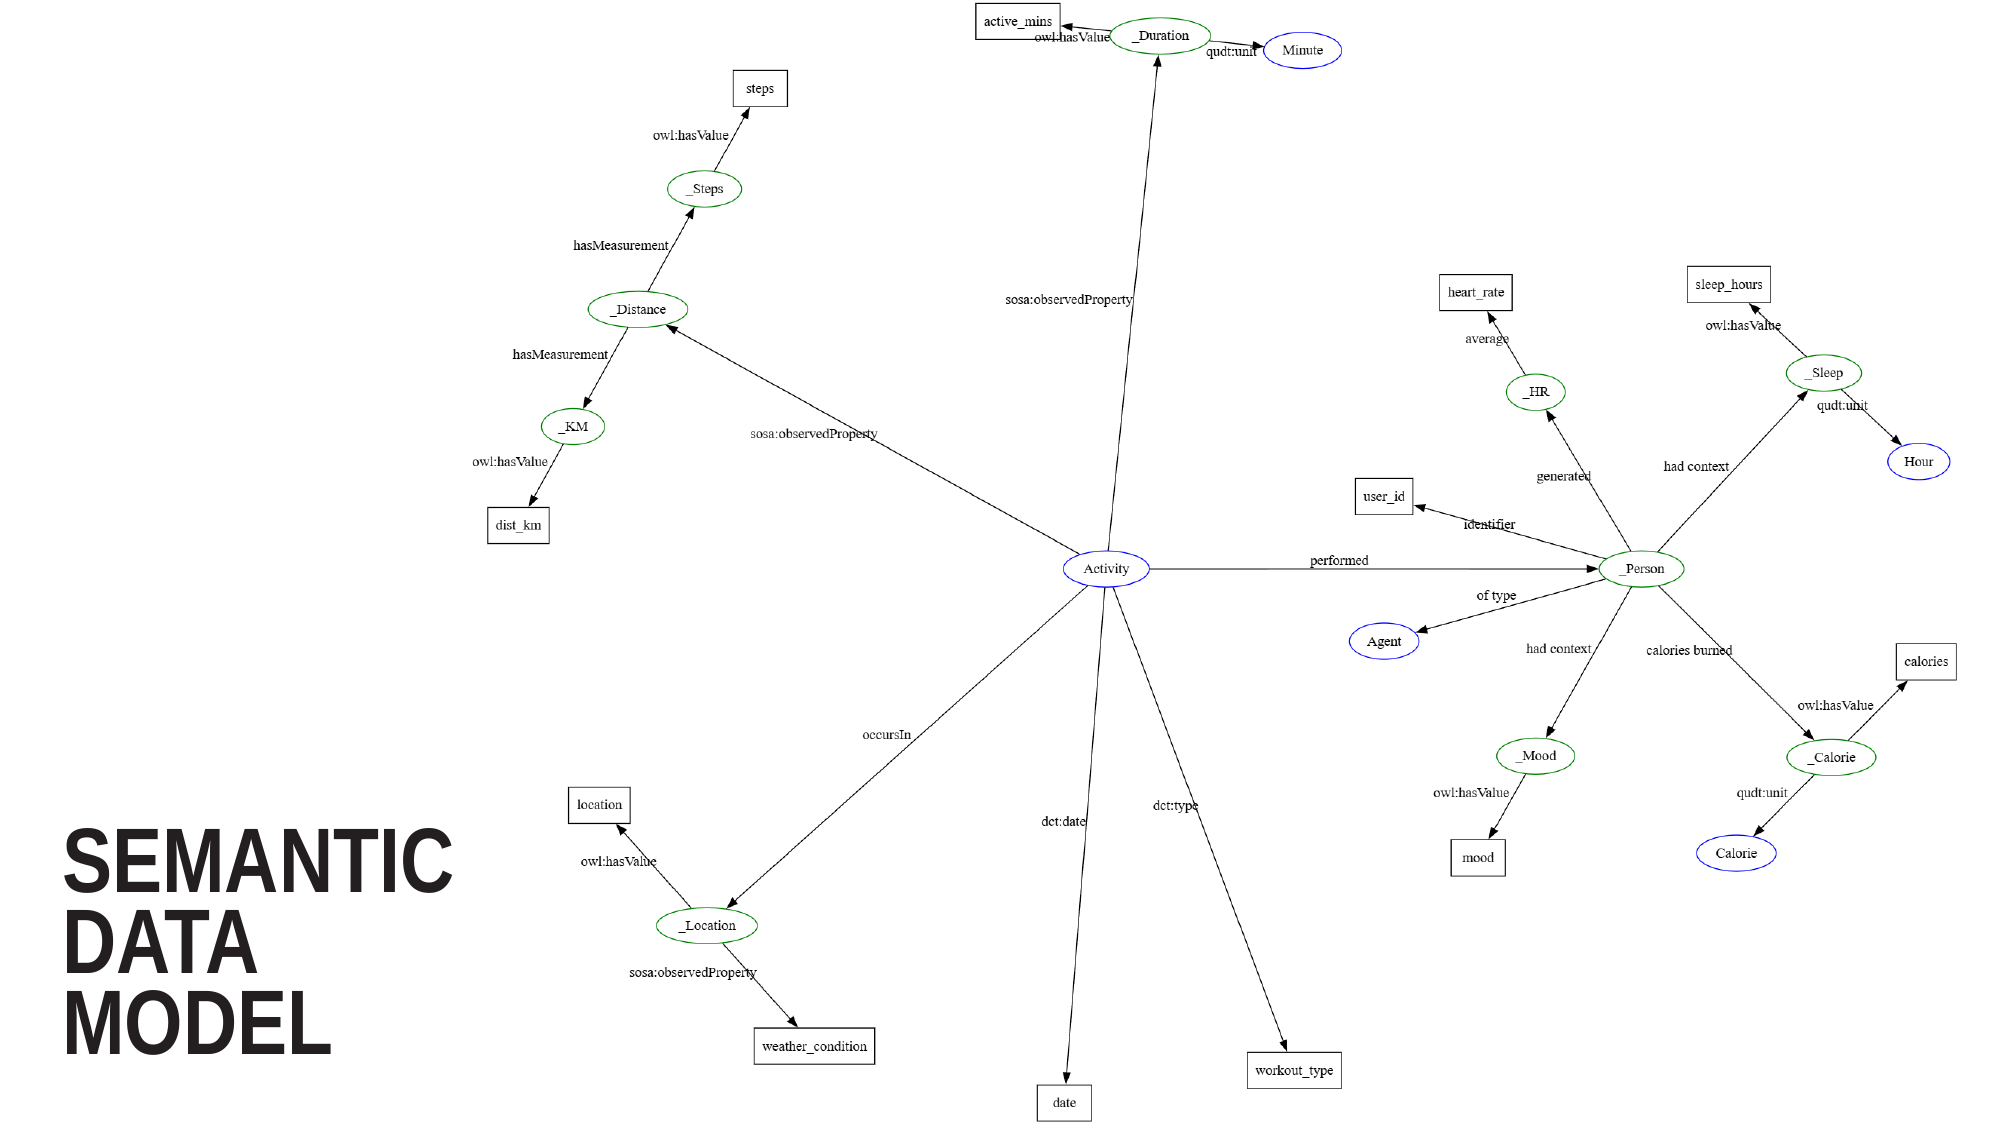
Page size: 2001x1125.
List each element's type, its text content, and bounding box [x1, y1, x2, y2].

picture [467, 0, 1961, 1125]
title Semantic Data model [62, 829, 467, 1076]
